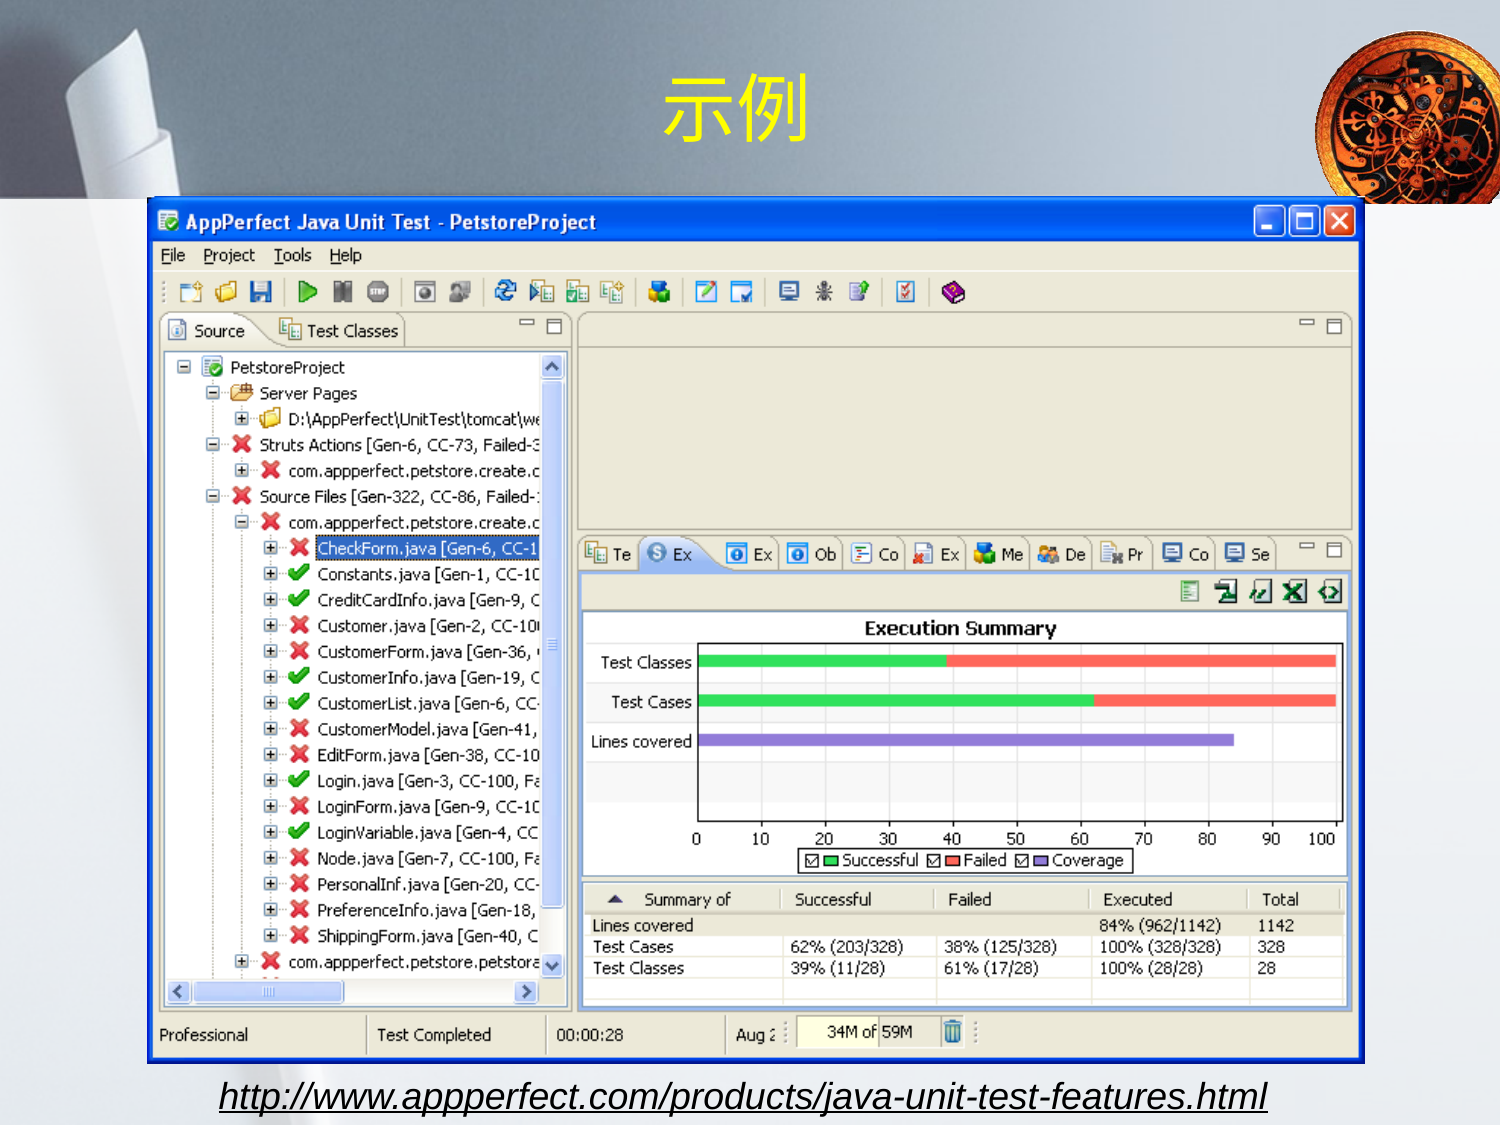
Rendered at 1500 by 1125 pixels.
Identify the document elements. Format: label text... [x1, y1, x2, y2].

title 示例 [229, 59, 1243, 153]
text_box http://www.appperfect.com/products/java-unit-test-features.html [135, 1064, 1362, 1124]
picture [0, 0, 1500, 1064]
